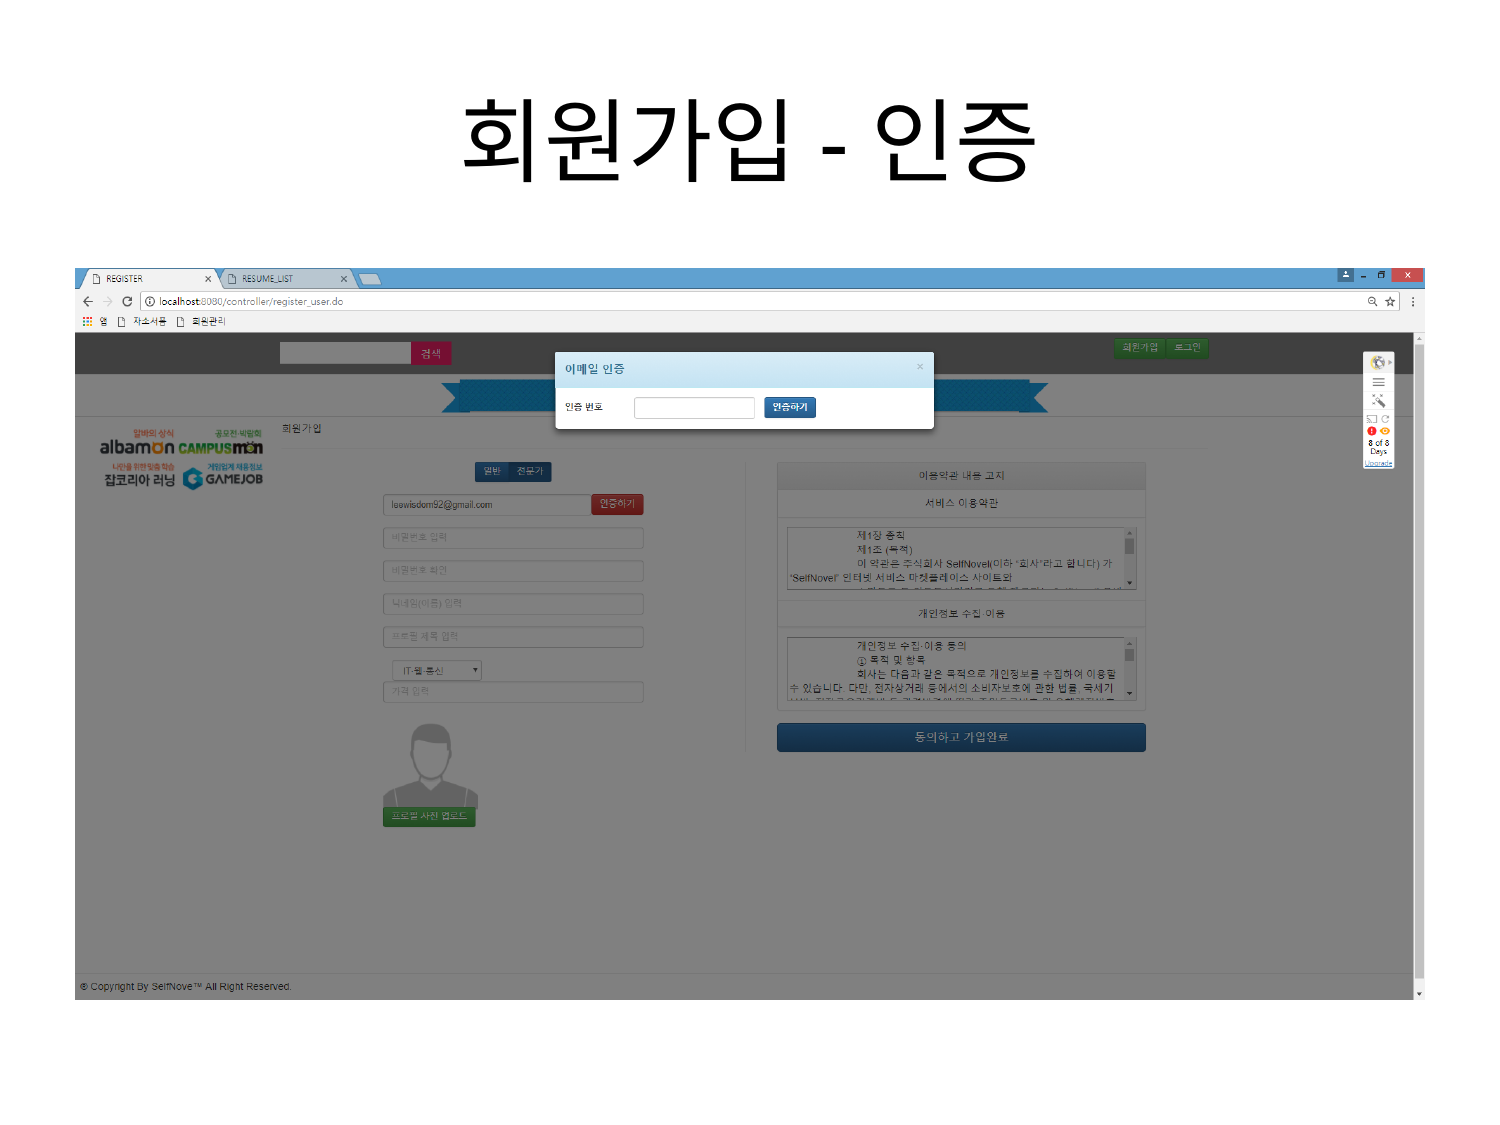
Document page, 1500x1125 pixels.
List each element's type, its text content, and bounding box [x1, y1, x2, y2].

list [74, 267, 1426, 1000]
title 회원가입-인증 [75, 45, 1425, 233]
